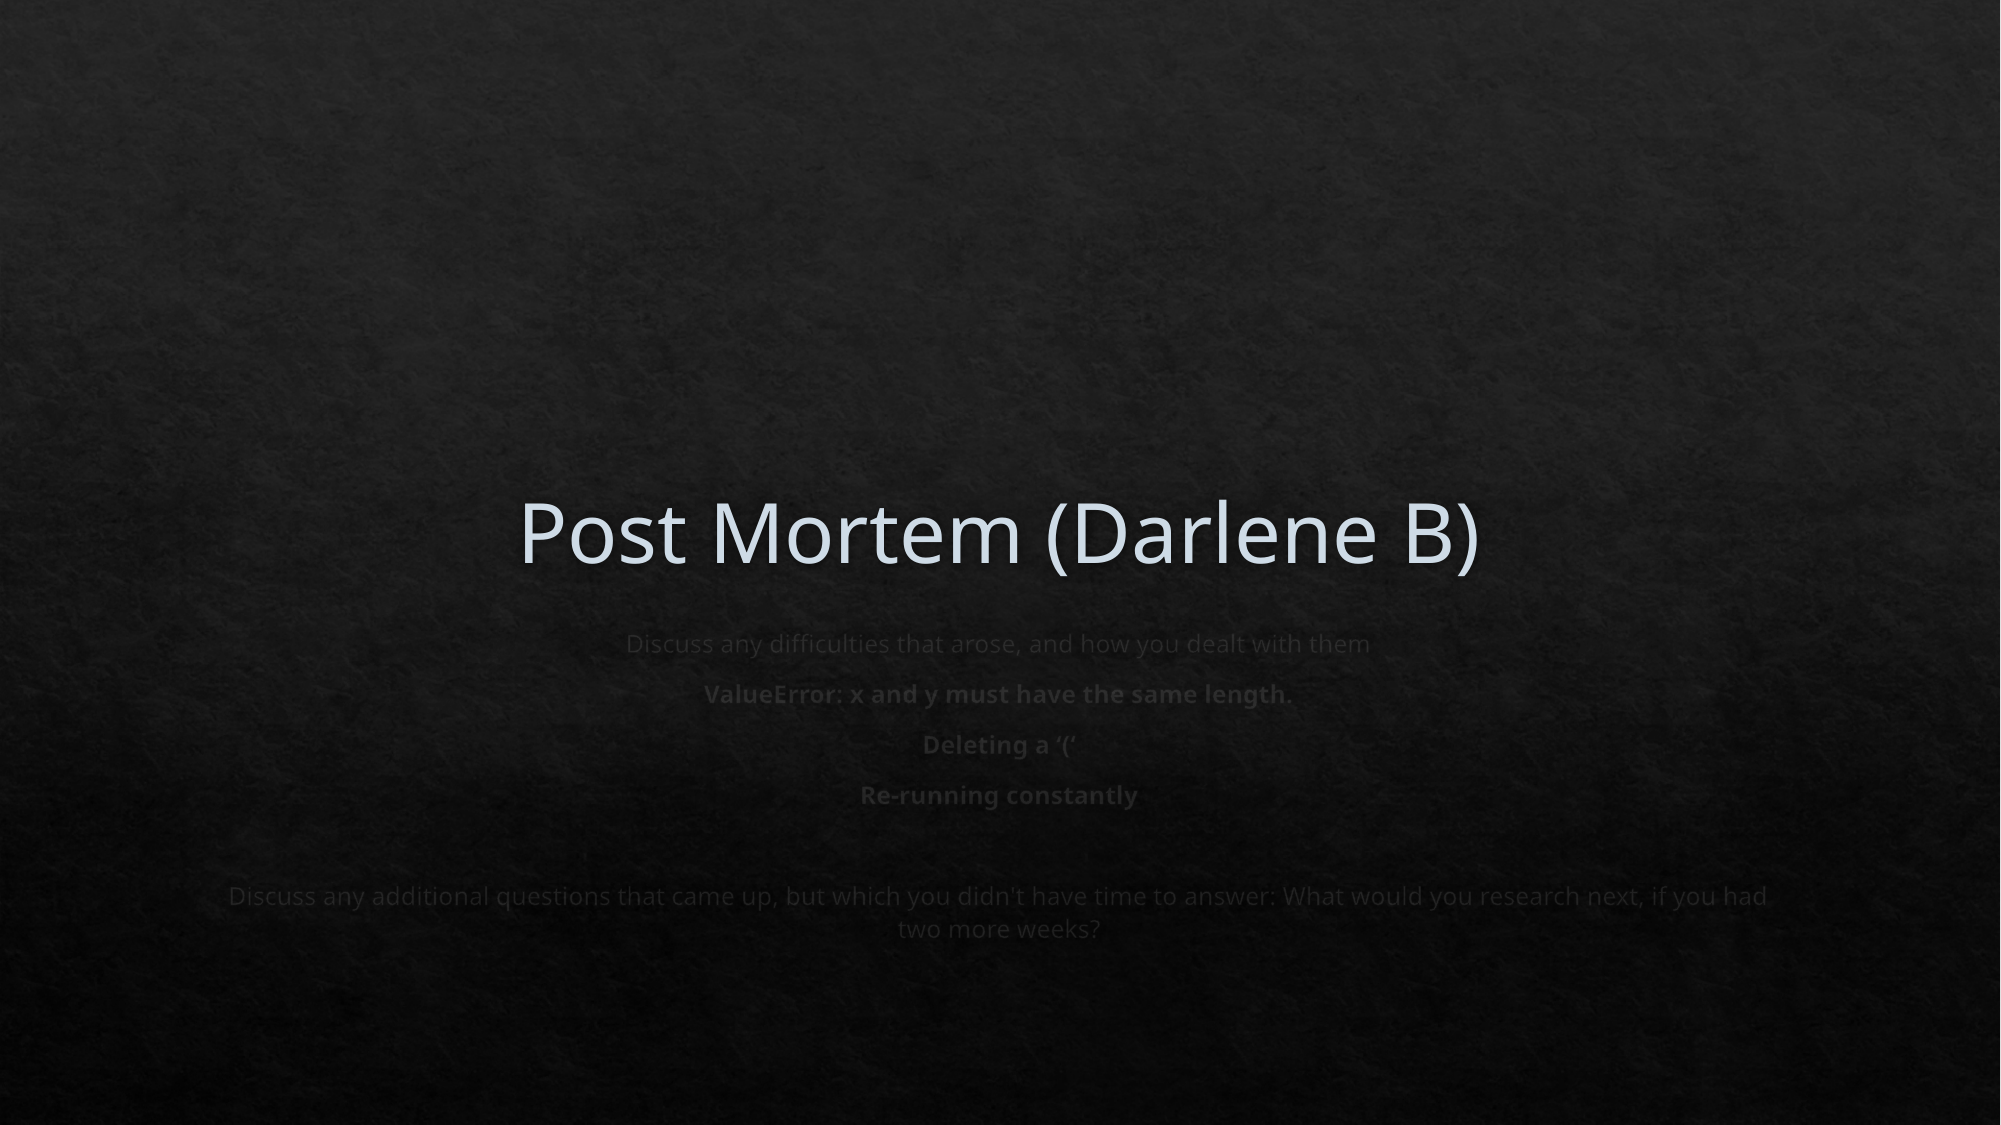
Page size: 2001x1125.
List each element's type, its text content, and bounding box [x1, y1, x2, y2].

list Discuss any difficulties that arose, and how you dealt with them ValueError: x and y must have the same length. Deleting a ‘(‘ Re-running constantly Discuss any additional questions that came up, but which you didn't have time to answer: What would you research next, if you had two more weeks? [212, 617, 1786, 837]
title Post Mortem (Darlene B) [212, 288, 1786, 589]
